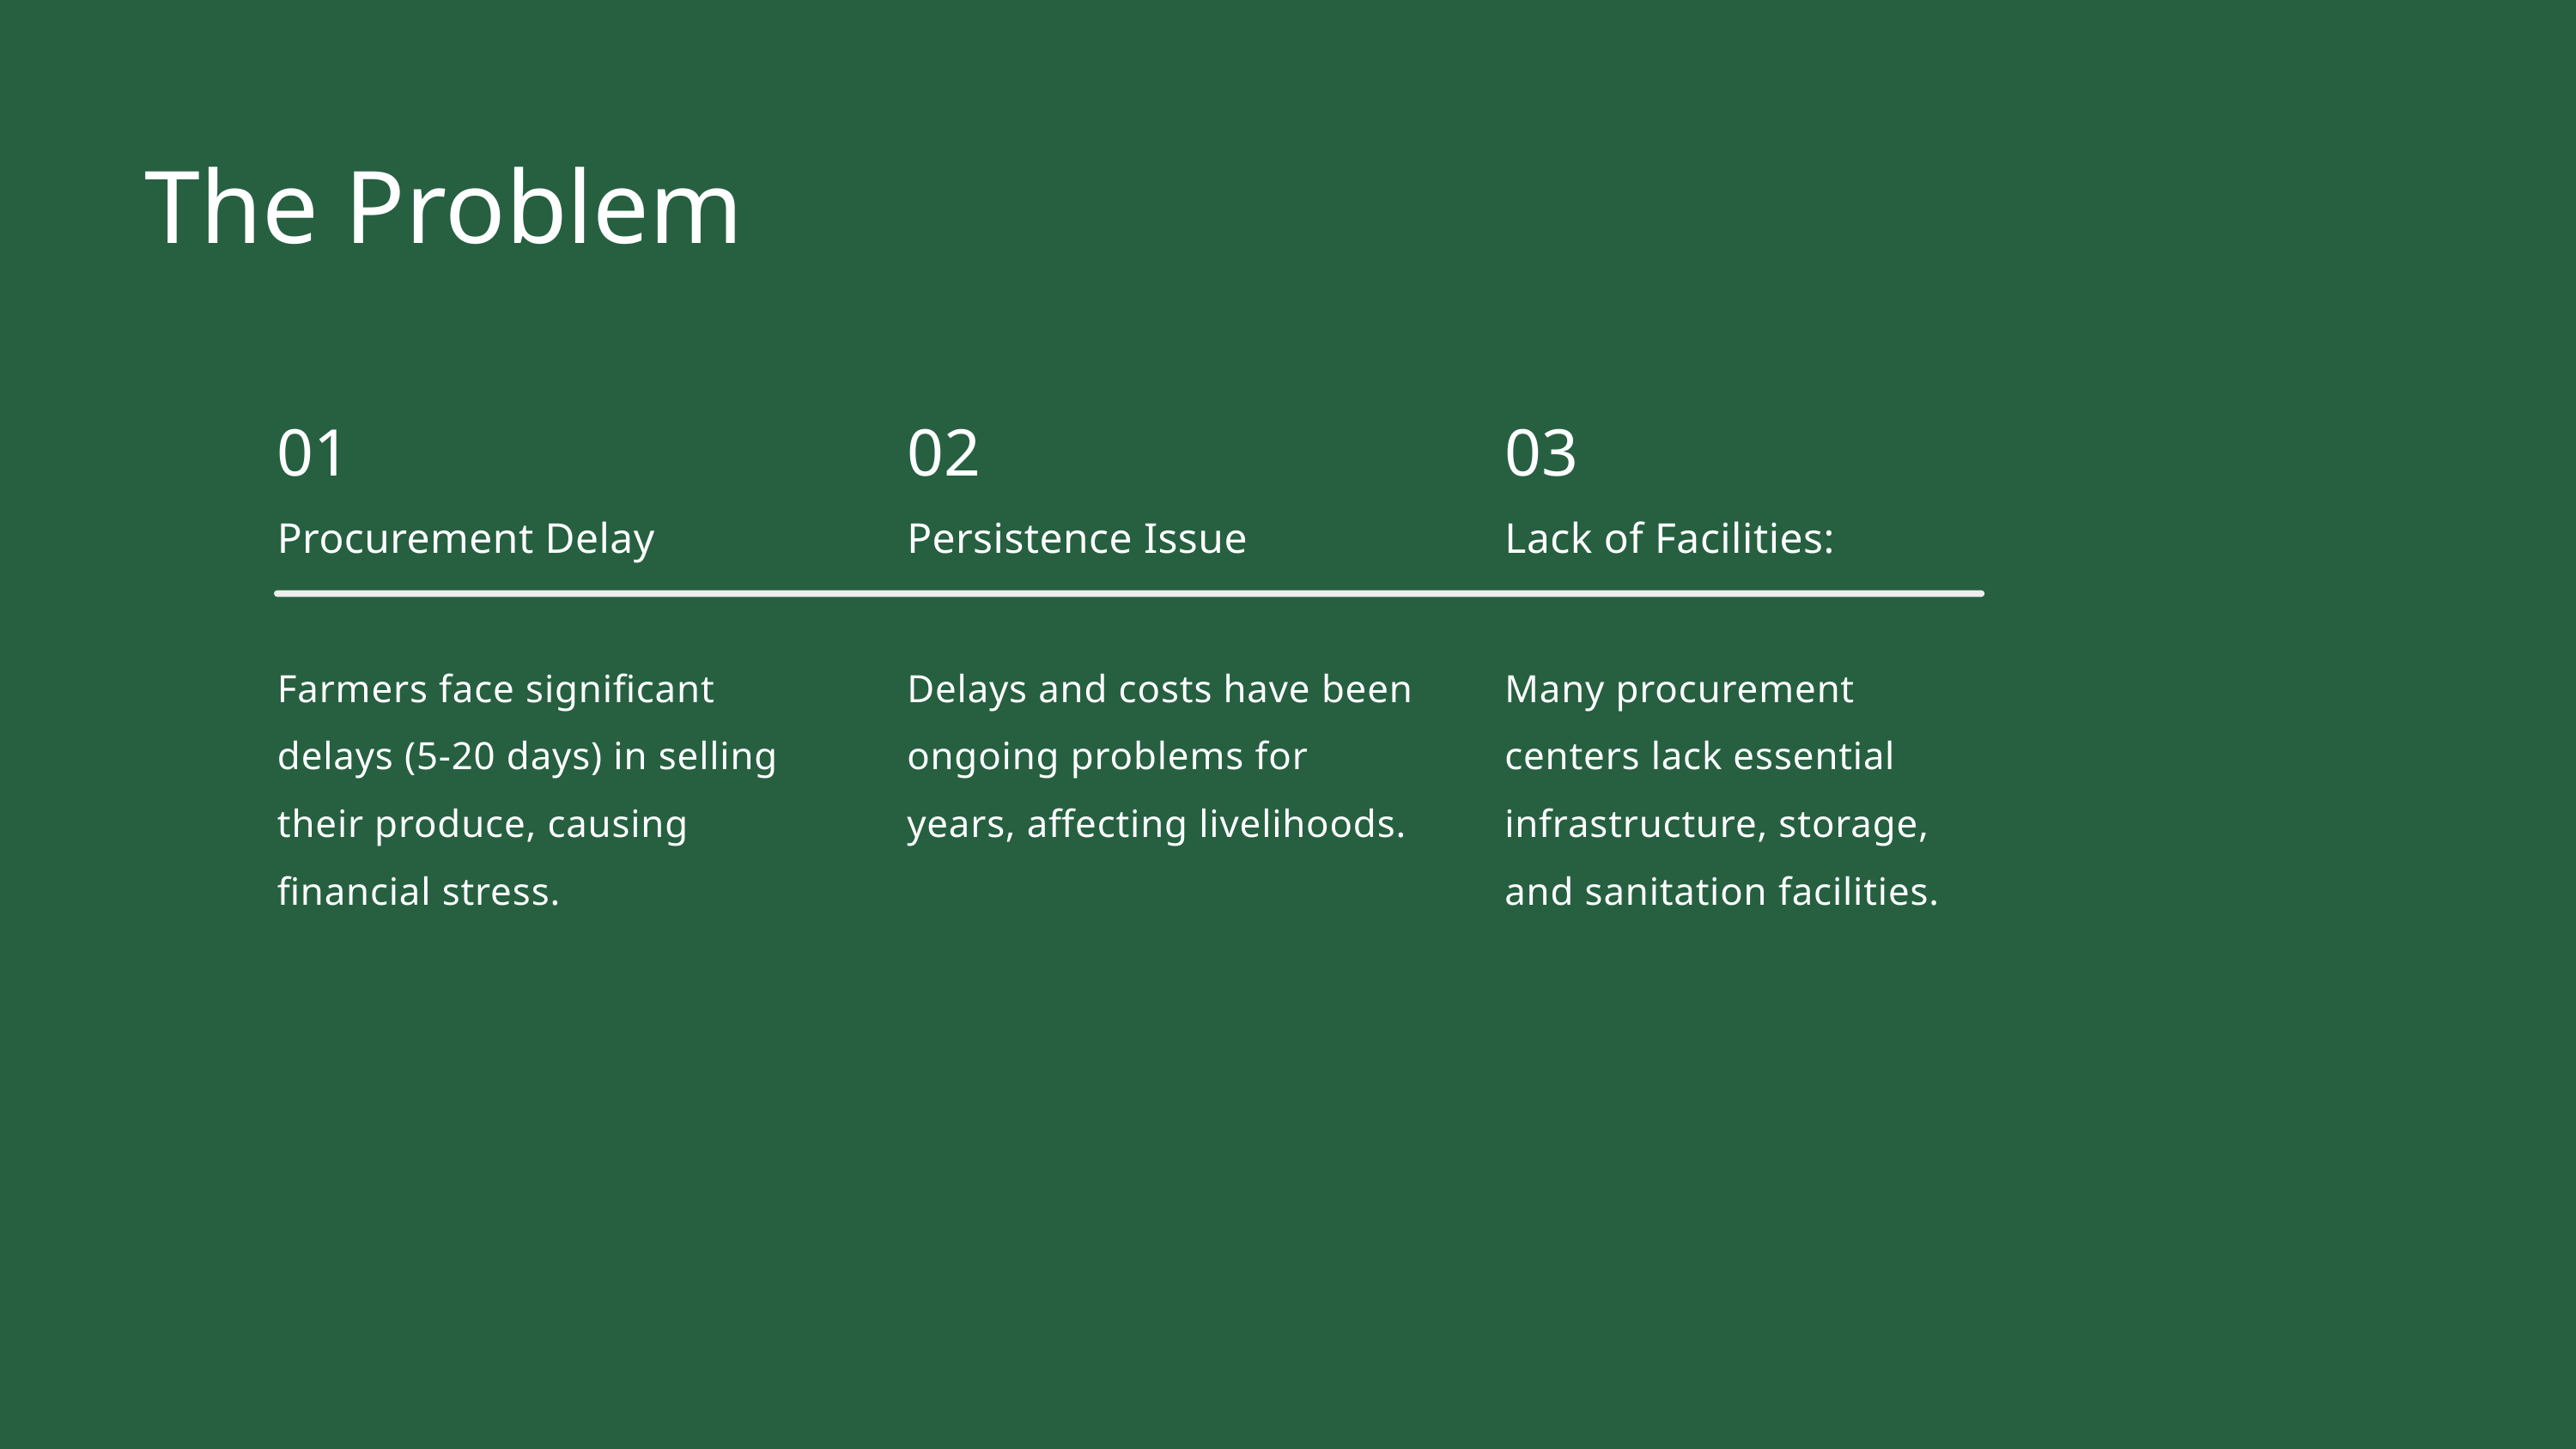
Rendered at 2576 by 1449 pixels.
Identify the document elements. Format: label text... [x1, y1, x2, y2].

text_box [276, 405, 830, 556]
text_box The Problem [144, 143, 870, 264]
text_box Many procurement centers lack essential infrastructure, storage, and sanitation facilities. [1504, 642, 1982, 913]
text_box Farmers face significant delays (5-20 days) in selling their produce, causing financial stress. [276, 642, 830, 913]
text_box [906, 405, 1460, 556]
text_box Delays and costs have been ongoing problems for years, affecting livelihoods. [907, 642, 1417, 846]
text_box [1504, 405, 2057, 556]
